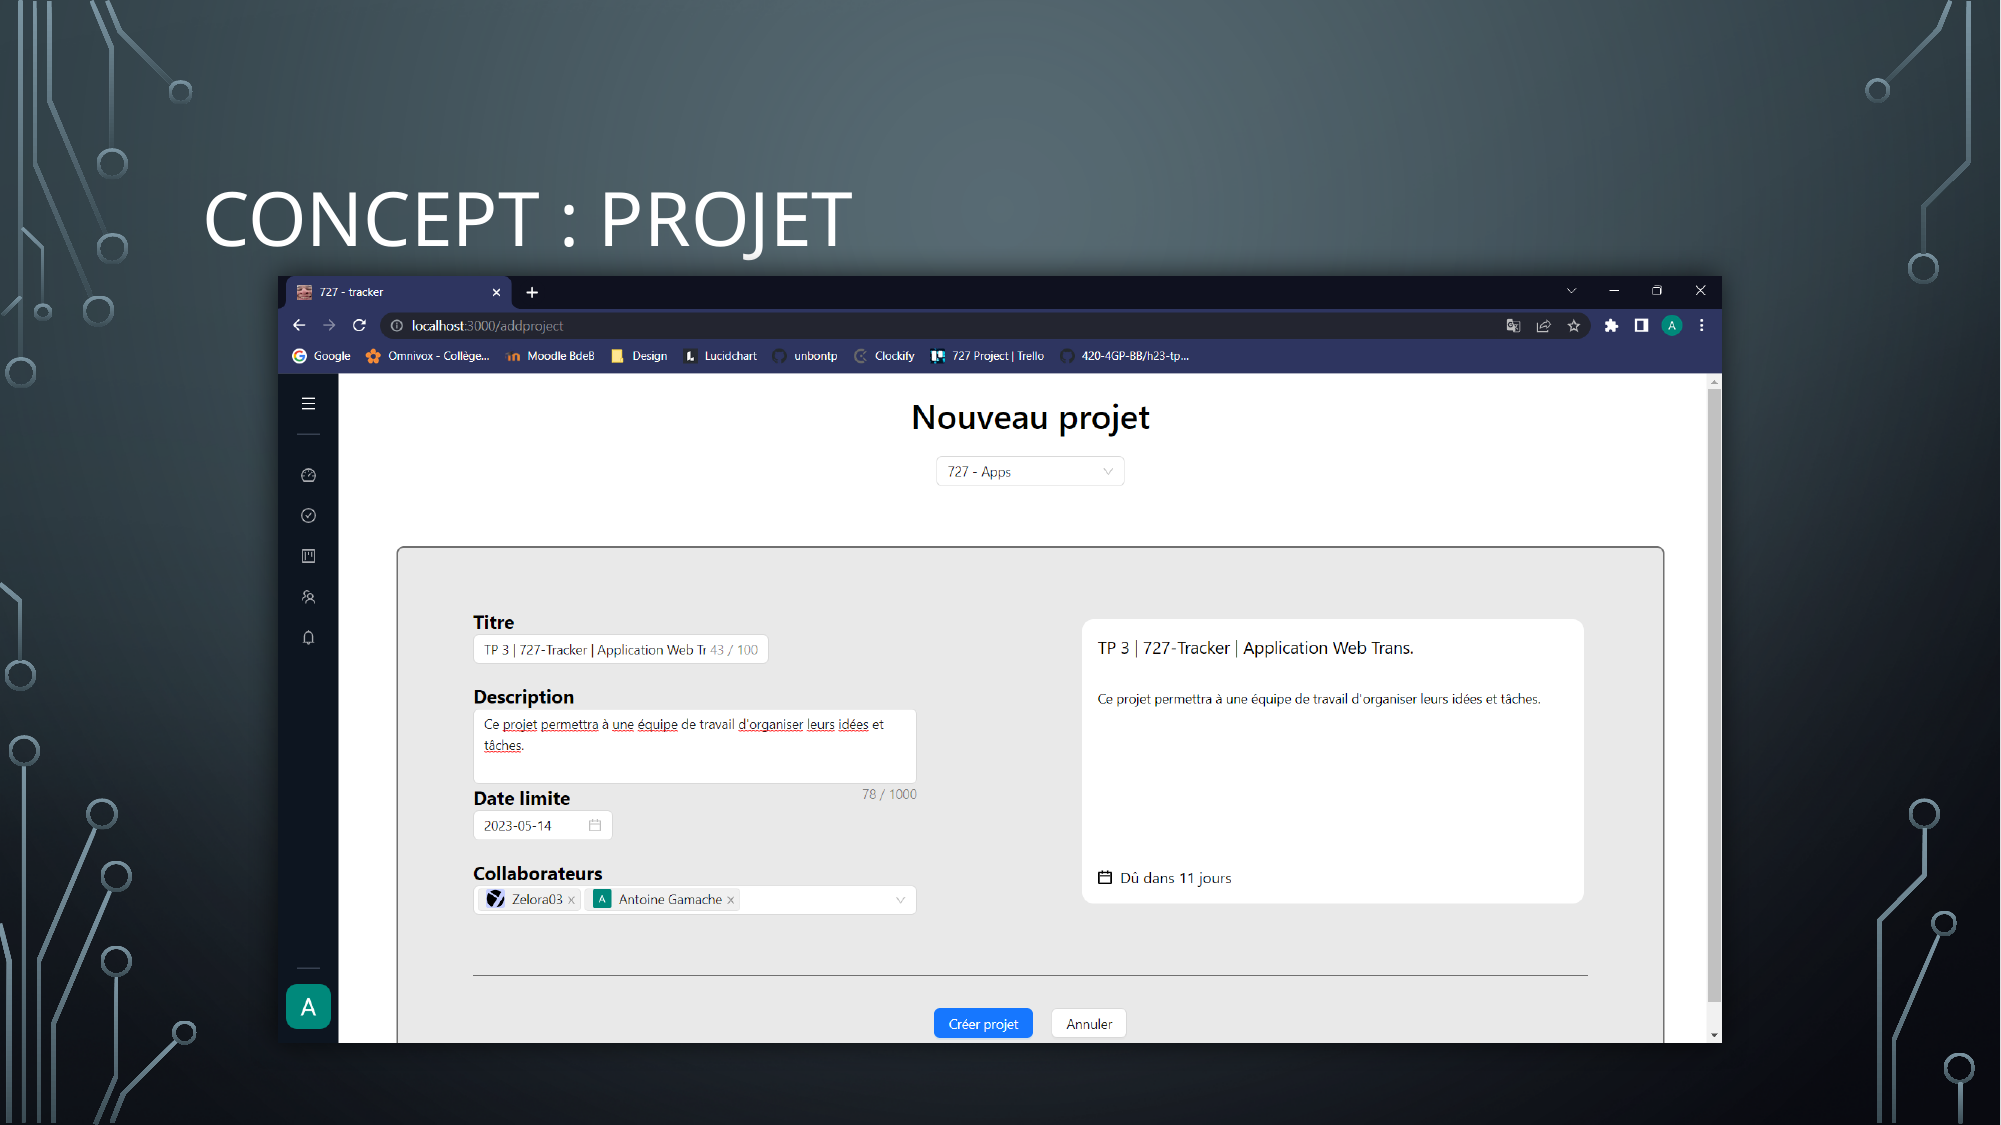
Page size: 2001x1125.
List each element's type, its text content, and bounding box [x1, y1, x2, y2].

picture [277, 275, 1722, 1044]
title Concept : Projet [187, 101, 1813, 344]
